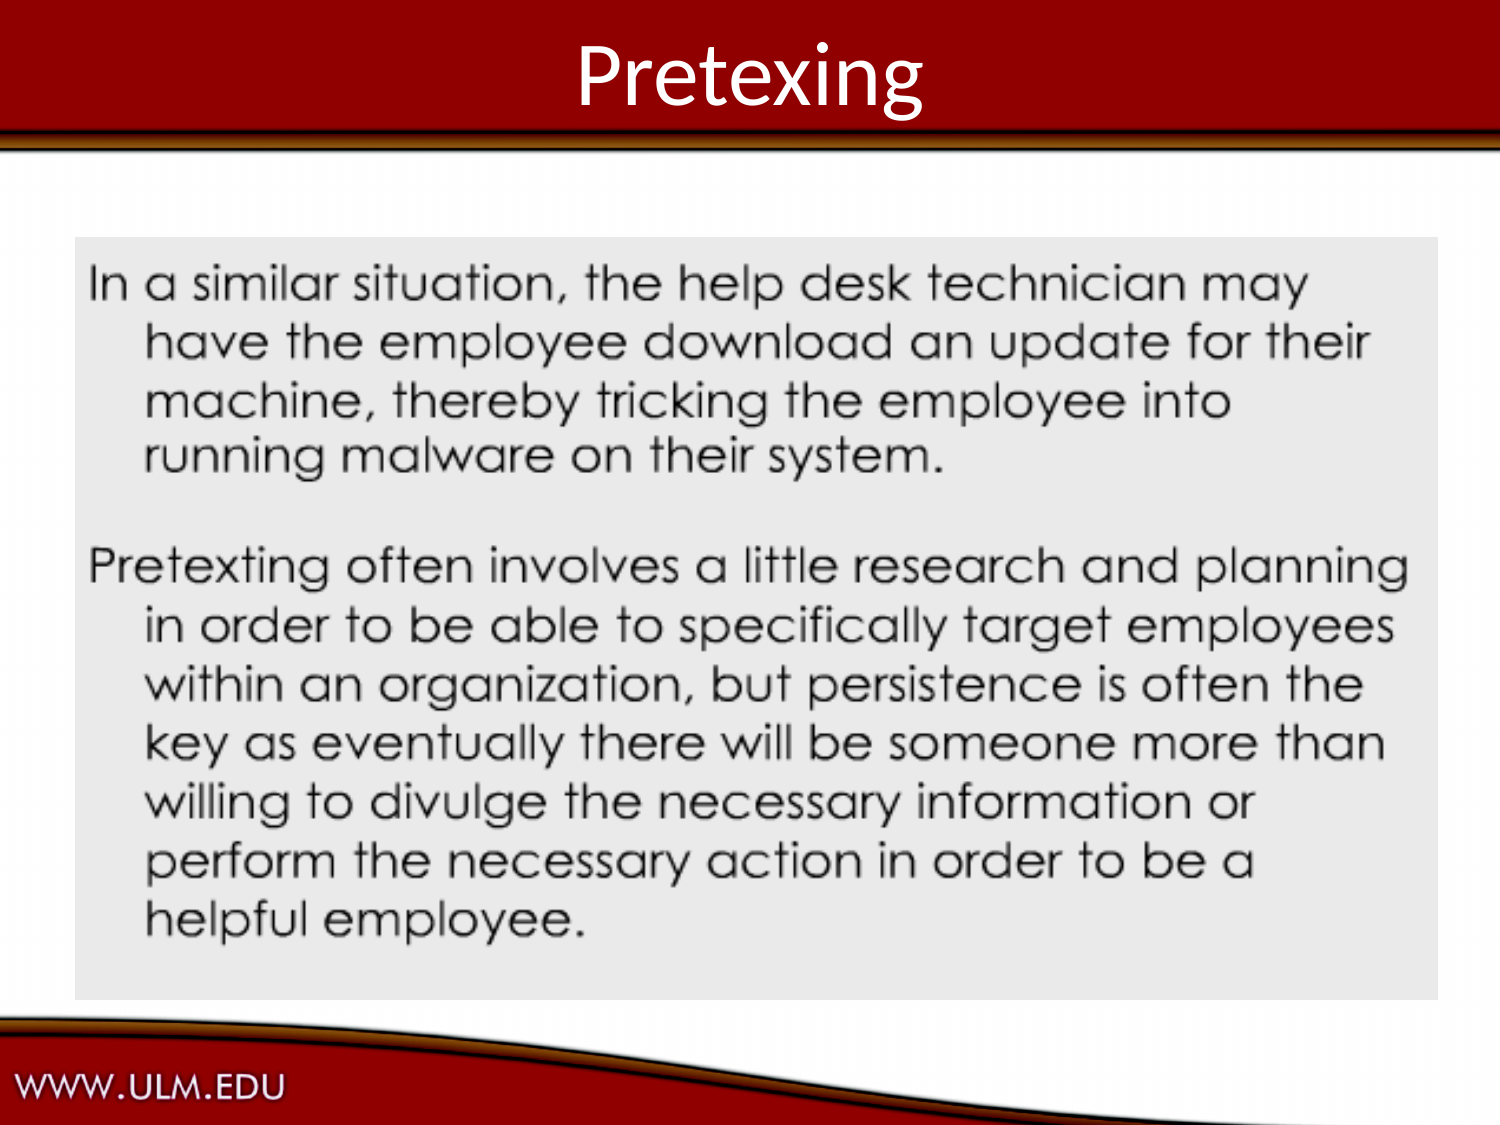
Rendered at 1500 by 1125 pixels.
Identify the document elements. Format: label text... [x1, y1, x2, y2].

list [74, 237, 1438, 1001]
title Pretexing [74, 0, 1426, 138]
picture [0, 0, 1500, 1125]
